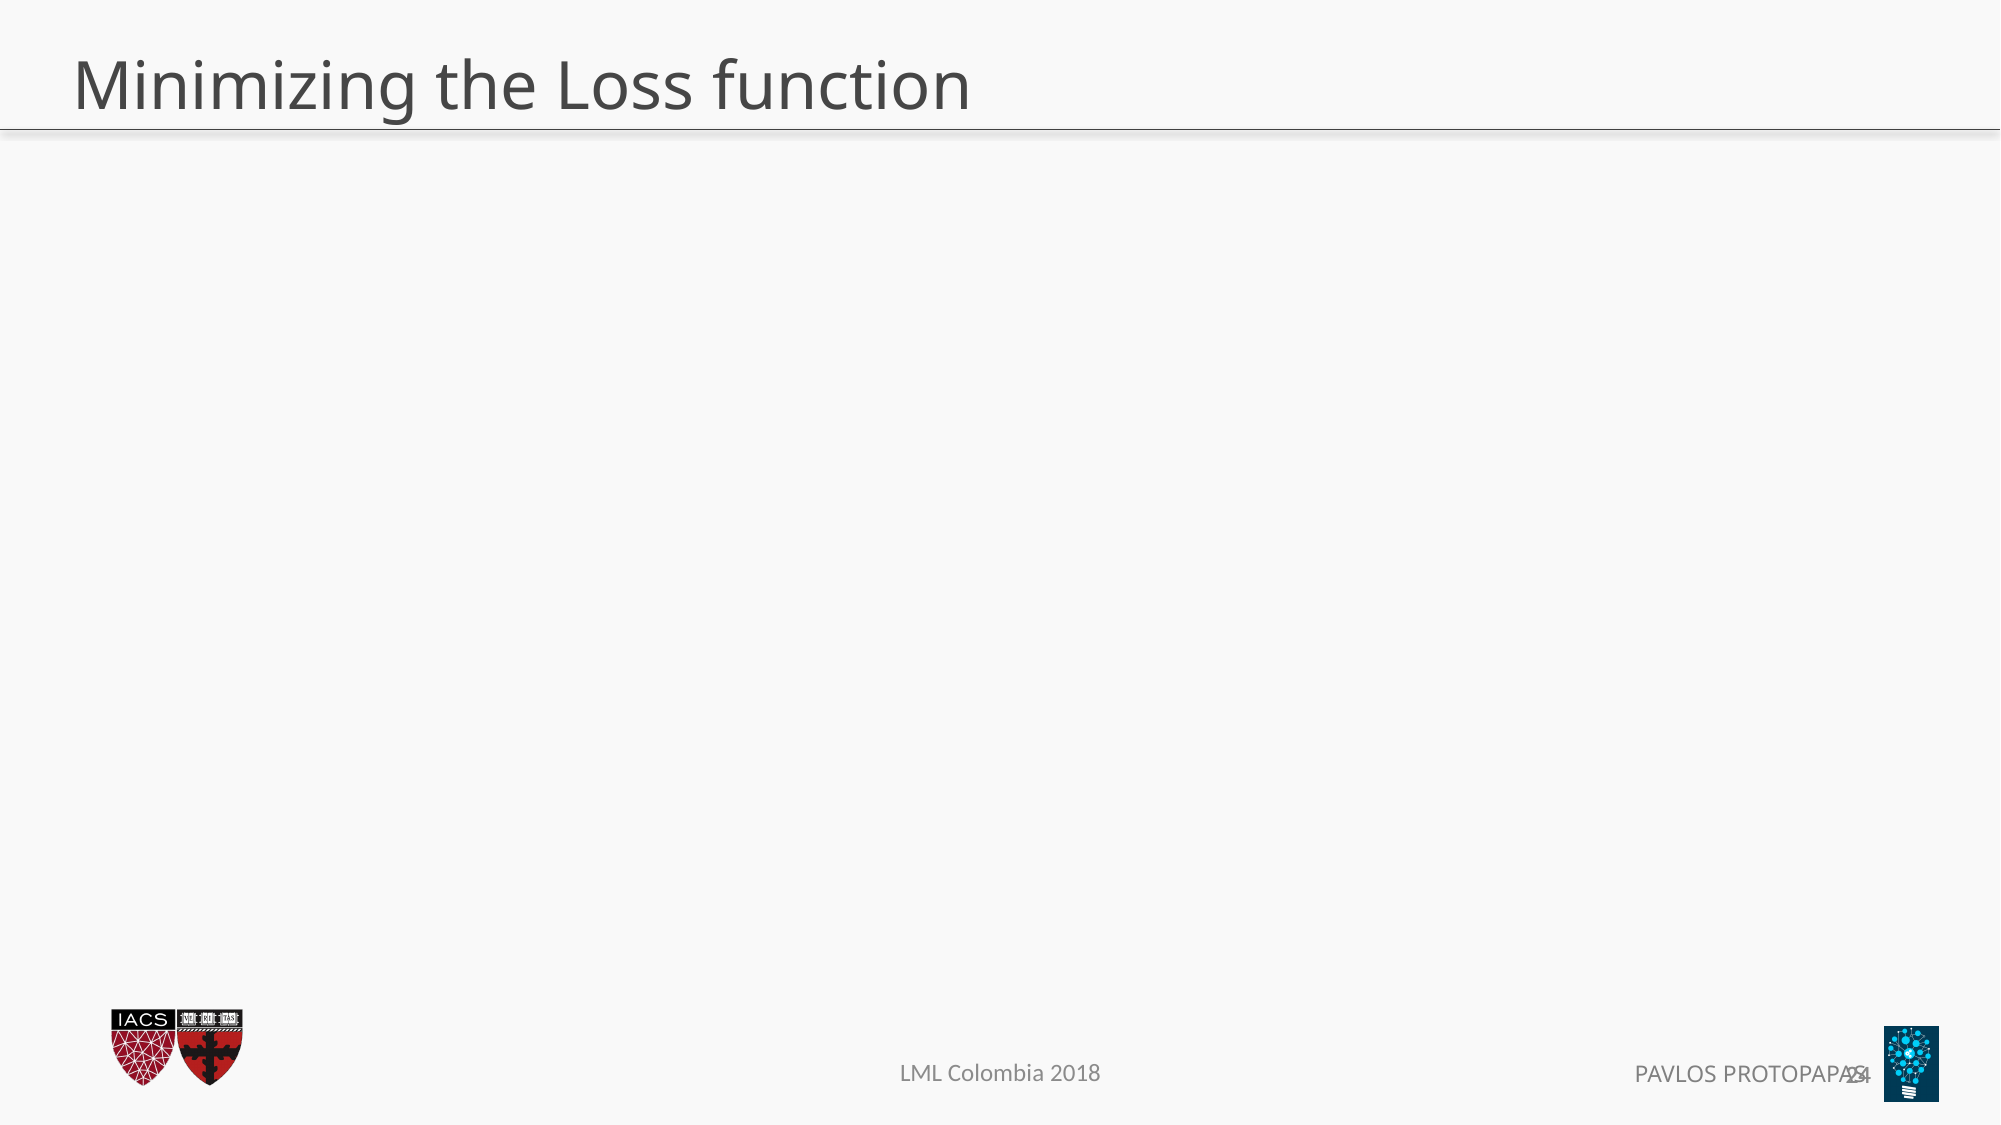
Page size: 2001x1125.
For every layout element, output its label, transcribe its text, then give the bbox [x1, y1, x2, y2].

slide_number 24 [1419, 1043, 1886, 1104]
picture [109, 1009, 243, 1086]
title Minimizing the Loss function [57, 35, 1943, 162]
picture [1903, 1086, 1915, 1098]
picture [1905, 1049, 1913, 1058]
